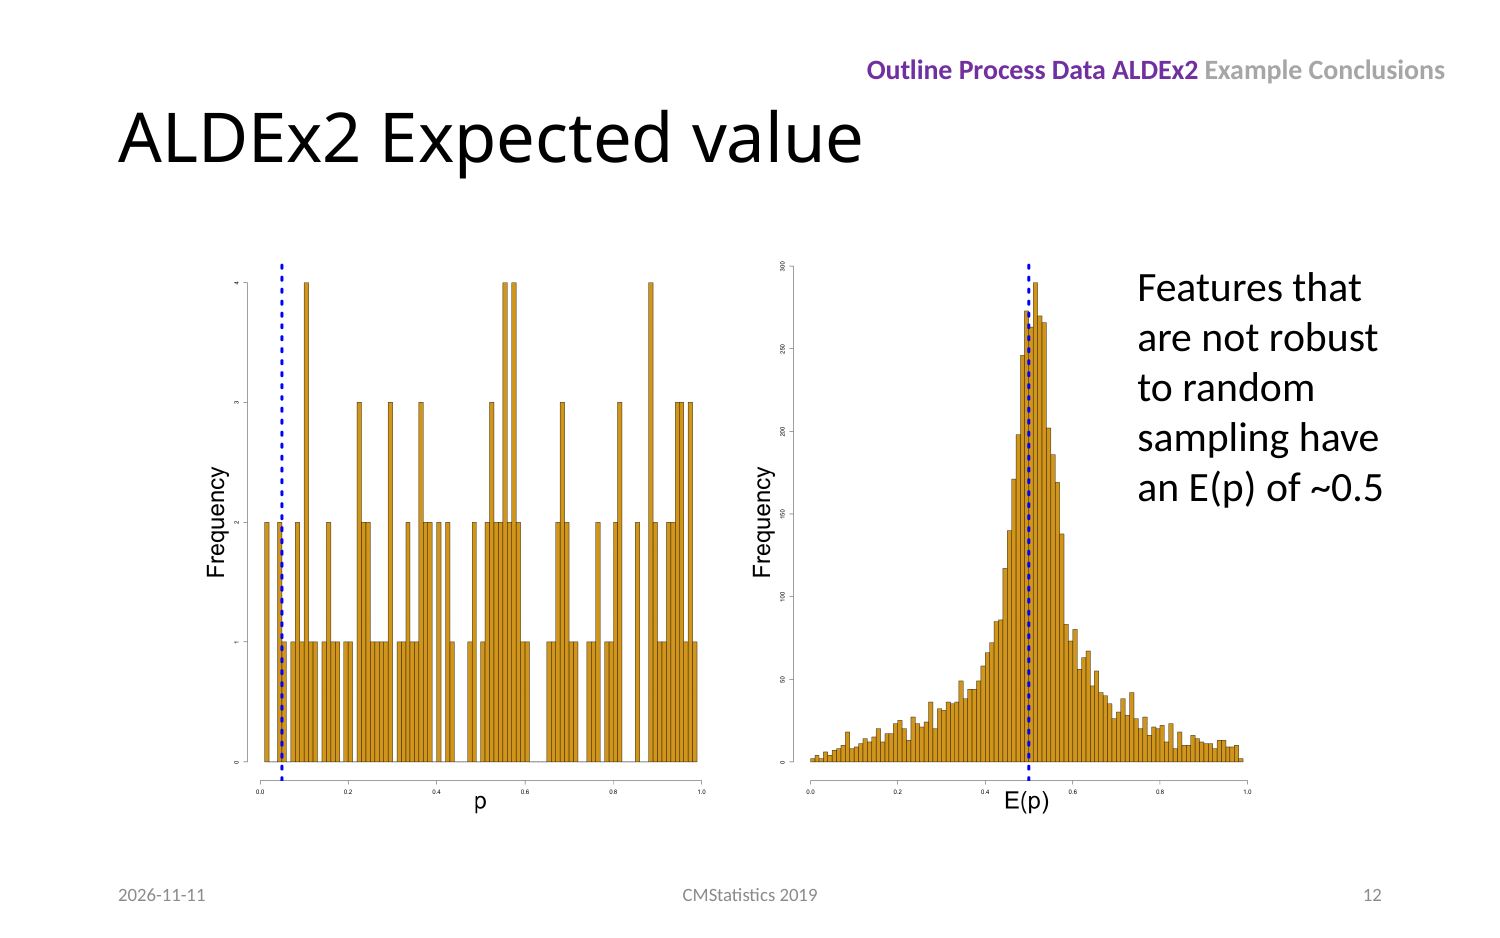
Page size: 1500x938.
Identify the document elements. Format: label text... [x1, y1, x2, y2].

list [204, 249, 1296, 845]
footer CMStatistics 2019 [496, 868, 1004, 919]
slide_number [103, 868, 441, 919]
text_box Outline Process Data ALDEx2 Example Conclusions [852, 44, 1461, 93]
slide_number 12 [1059, 868, 1397, 919]
title ALDEx2 Expected value [103, 49, 1397, 232]
text_box Features that are not robust to random sampling have an E(p) of ~0.5 [1296, 252, 1408, 518]
